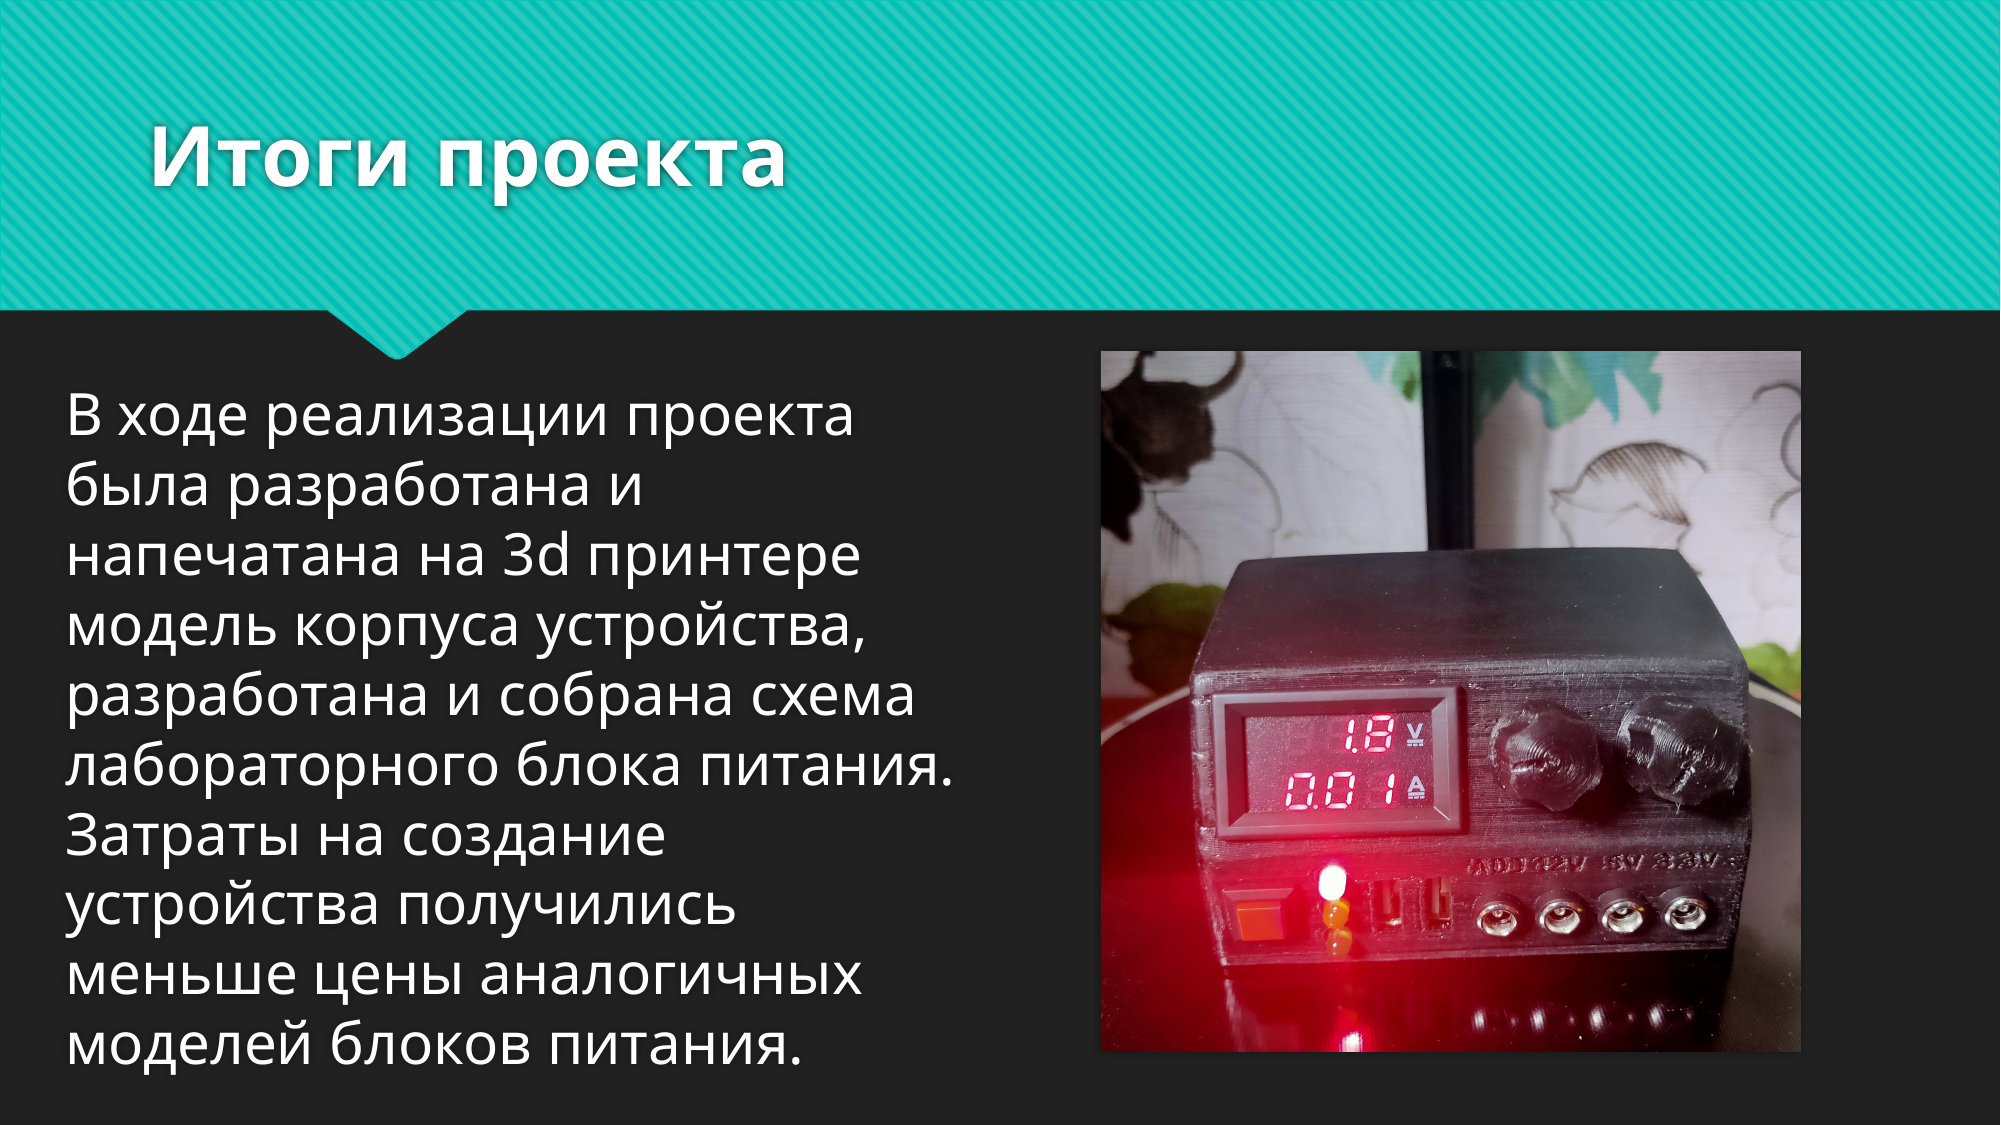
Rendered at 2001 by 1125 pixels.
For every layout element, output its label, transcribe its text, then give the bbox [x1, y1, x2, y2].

list В ходе реализации проекта была разработана и напечатана на 3d принтере модель корпуса устройства, разработана и собрана схема лабораторного блока питания. Затраты на создание устройства получились меньше цены аналогичных моделей блоков питания. [50, 364, 1000, 1090]
title Итоги проекта [132, 73, 1868, 233]
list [1100, 351, 1802, 1052]
